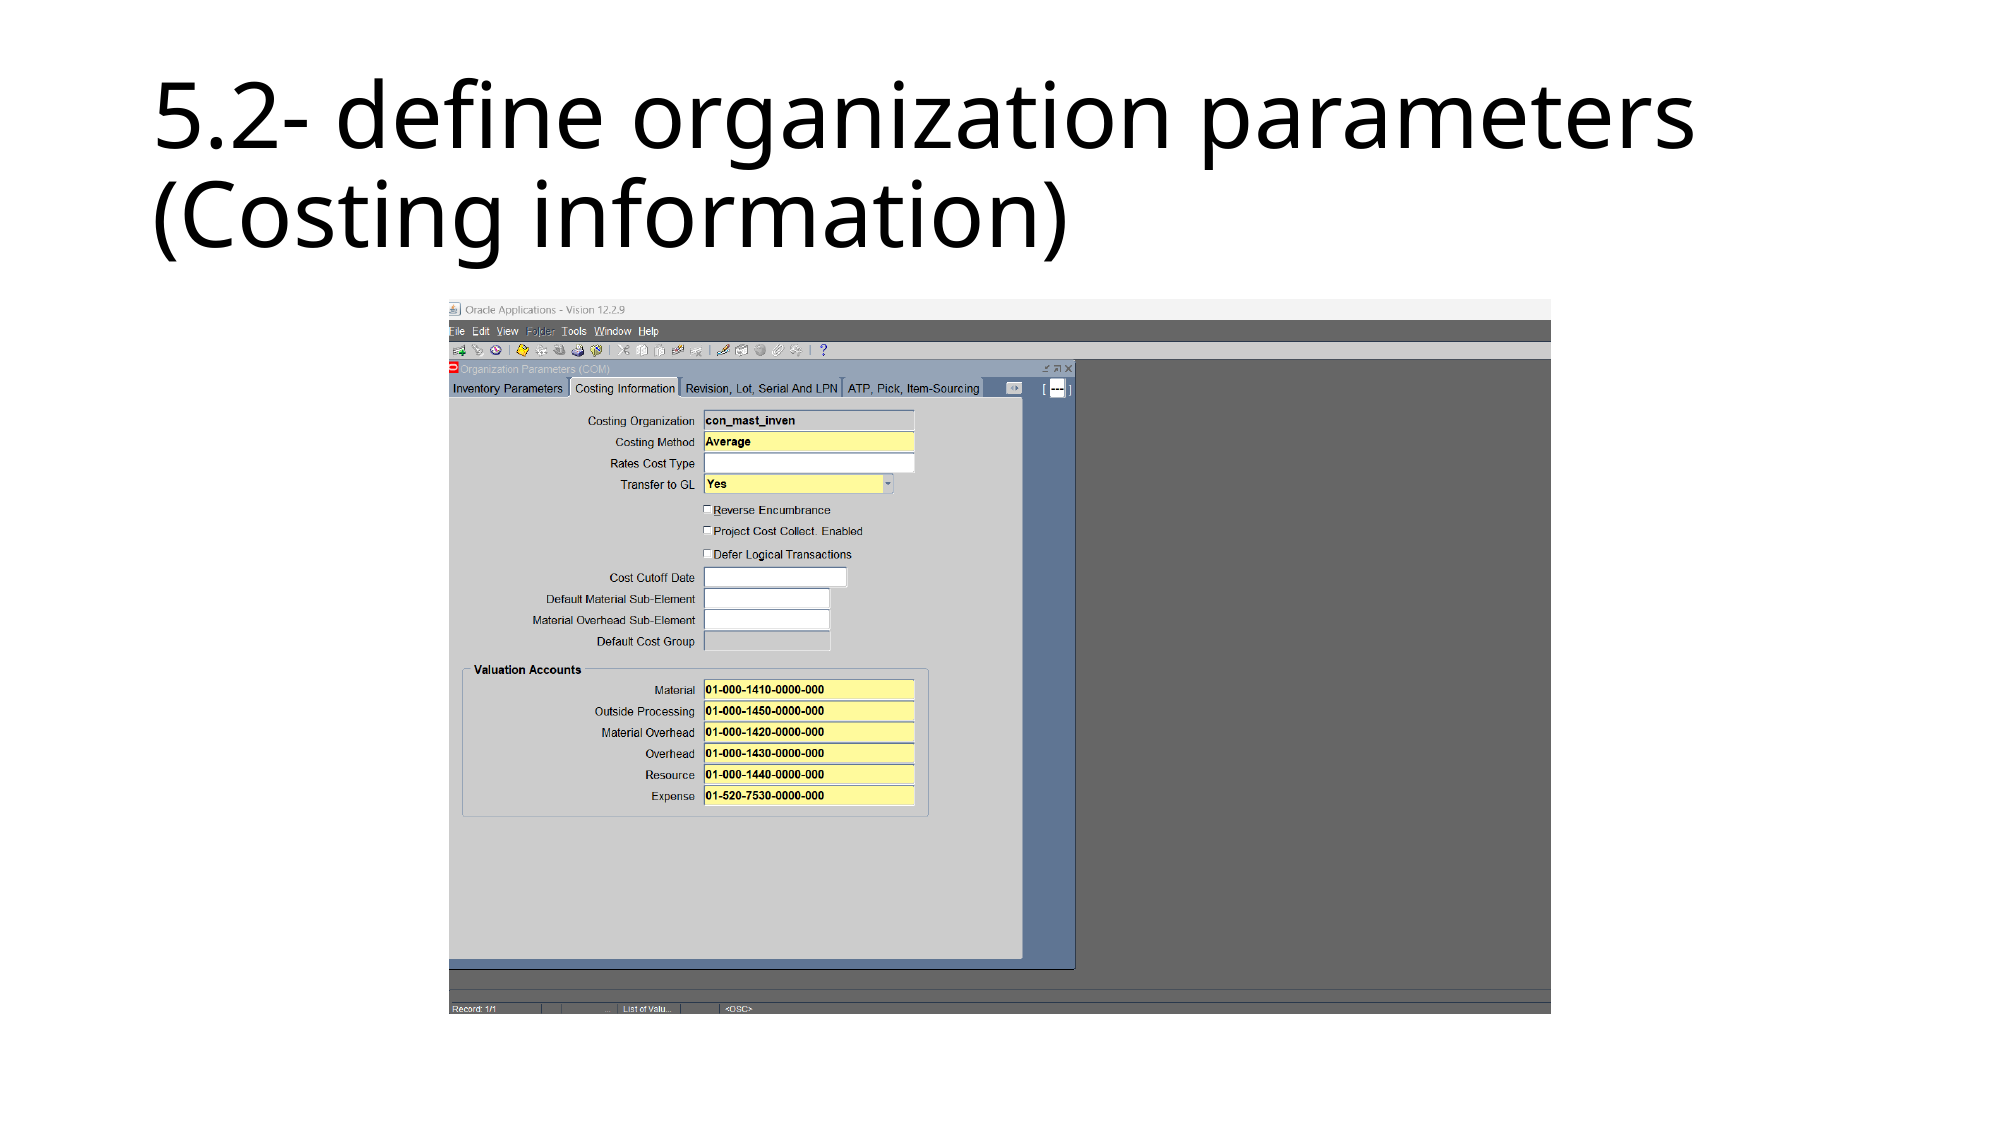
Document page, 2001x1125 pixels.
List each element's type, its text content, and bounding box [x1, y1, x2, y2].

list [449, 299, 1551, 1014]
title 5.2- define organization parameters (Costing information) [137, 59, 1863, 278]
